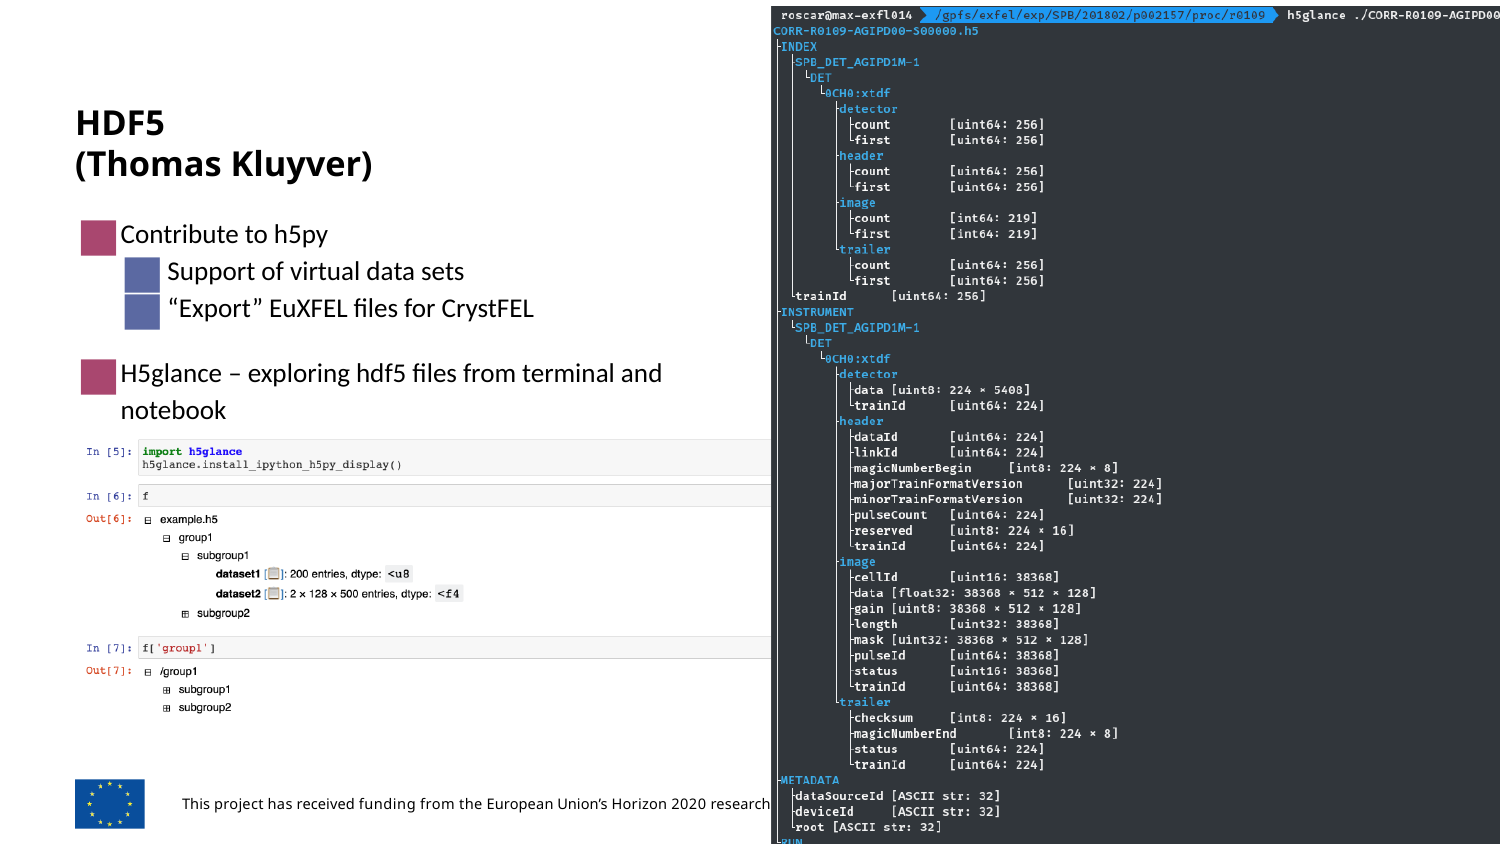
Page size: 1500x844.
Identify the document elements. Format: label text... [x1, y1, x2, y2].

title HDF5 (Thomas Kluyver) [75, 87, 770, 184]
picture [0, 6, 1500, 844]
list Contribute to h5py Support of virtual data sets “Export” EuXFEL files for CrystFEL H5glance – exploring hdf5 files from terminal and notebook [76, 211, 688, 428]
